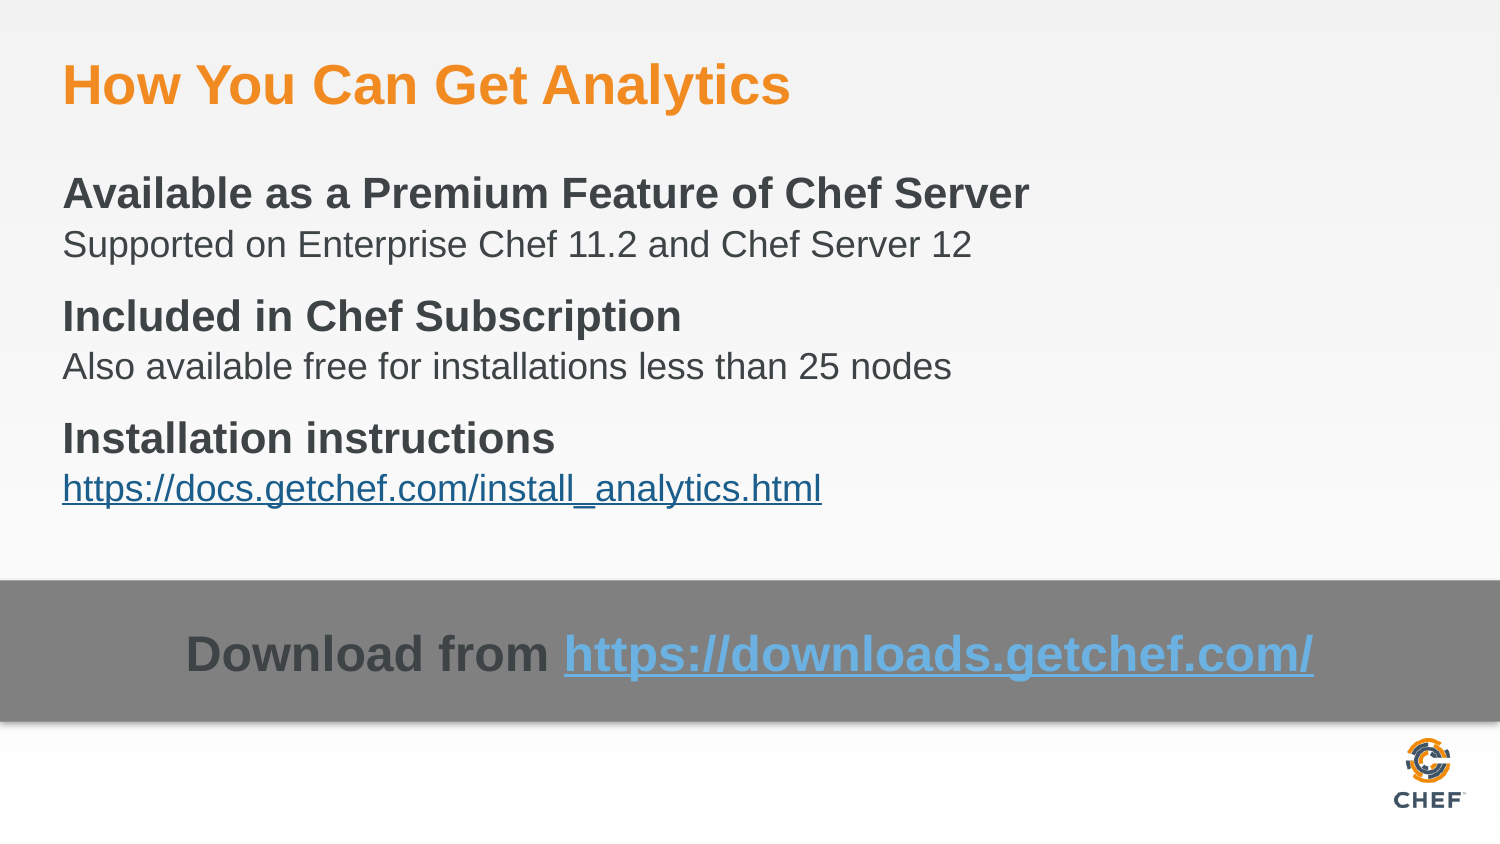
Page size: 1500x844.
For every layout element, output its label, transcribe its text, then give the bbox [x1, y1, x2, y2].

list Available as a Premium Feature of Chef Server Supported on Enterprise Chef 11.2 and Chef Server 12 Included in Chef Subscription Also available free for installations less than 25 nodes Installation instructions https://docs.getchef.com/install_analytics.html [62, 171, 1438, 578]
picture [1394, 738, 1466, 808]
title How You Can Get Analytics [62, 56, 1438, 119]
text_box Download from https://downloads.getchef.com/ [0, 580, 1500, 722]
